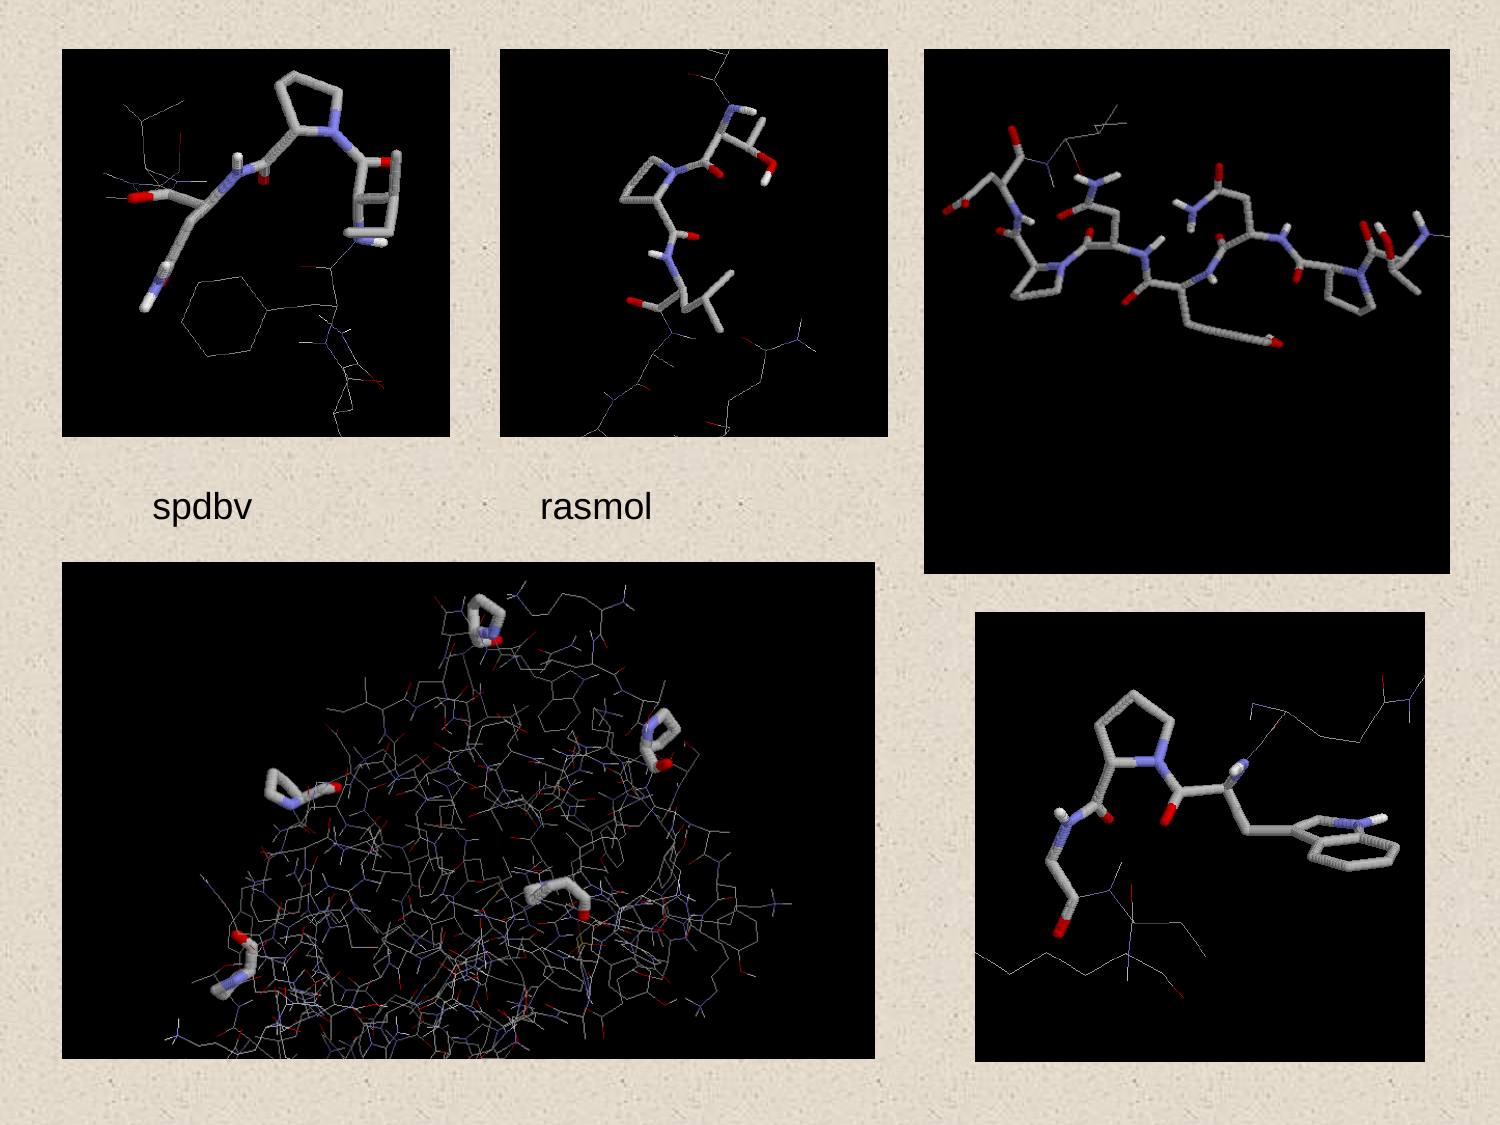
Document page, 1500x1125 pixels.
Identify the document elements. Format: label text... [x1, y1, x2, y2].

text_box spdbv [137, 474, 268, 535]
picture [0, 0, 1500, 1125]
text_box rasmol [525, 474, 668, 535]
